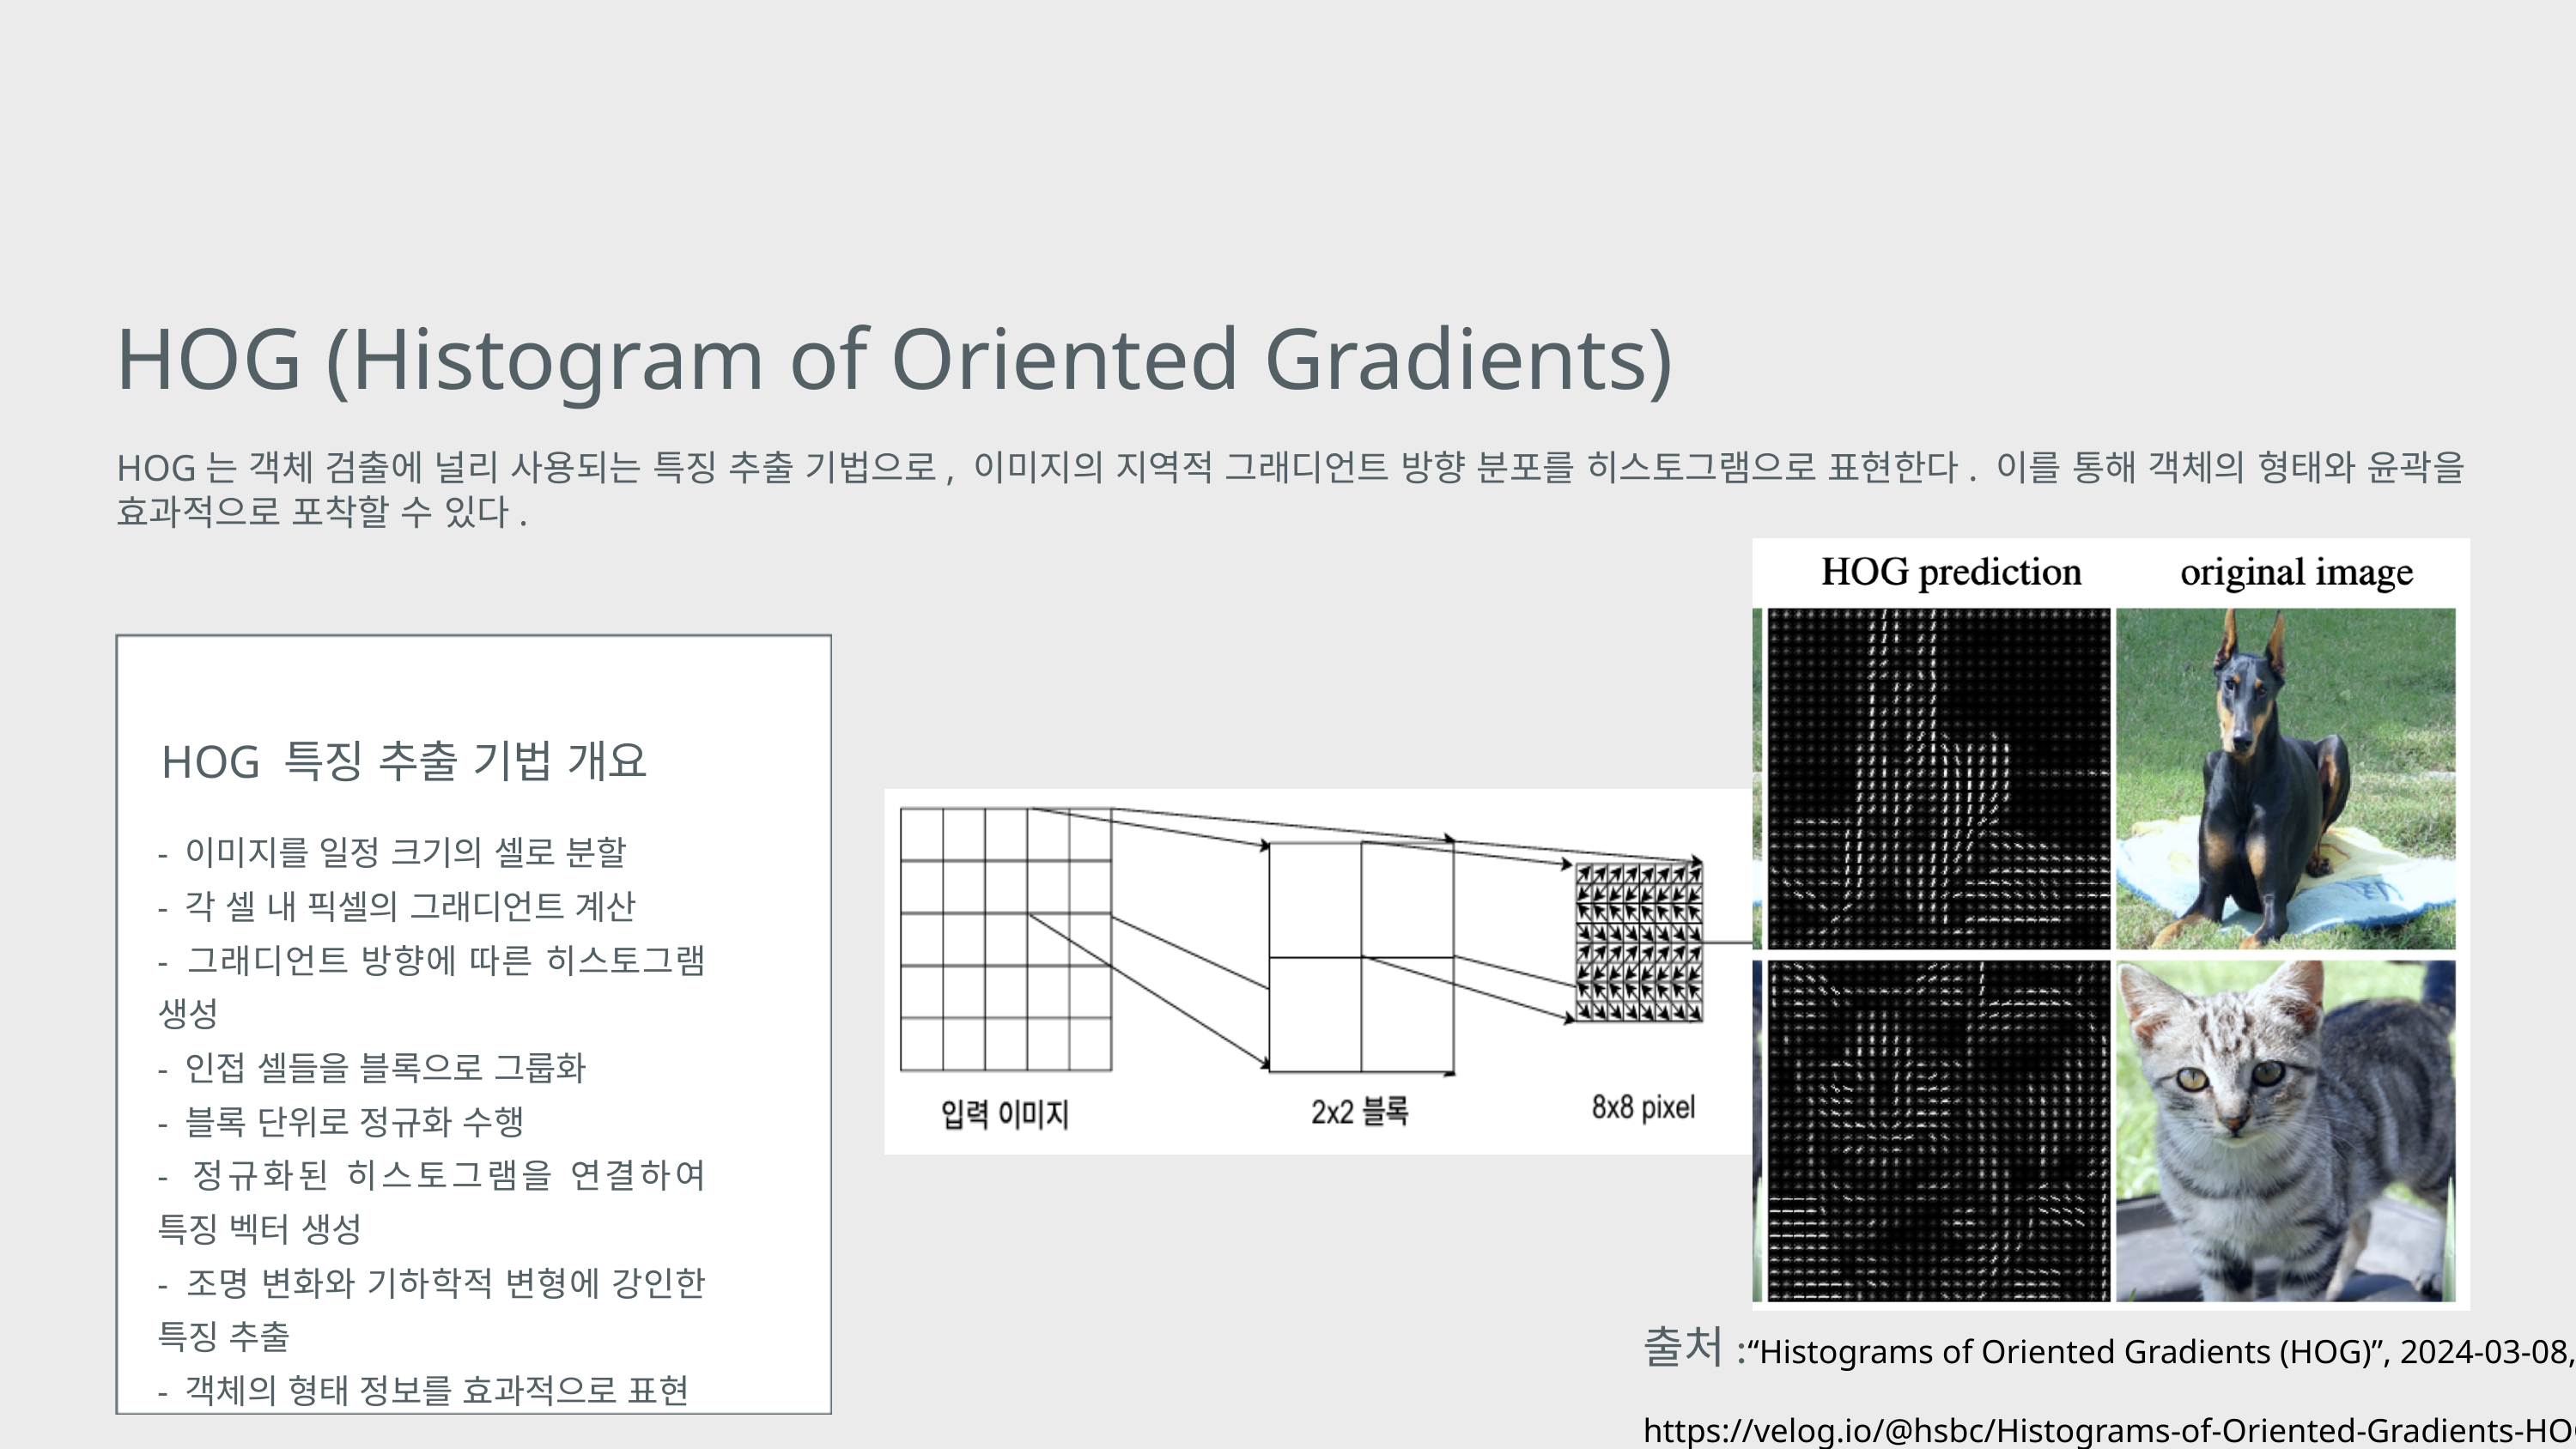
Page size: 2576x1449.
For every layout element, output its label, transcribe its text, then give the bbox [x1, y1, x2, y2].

text_box HOG는 객체 검출에 널리 사용되는 특징 추출 기법으로, 이미지의 지역적 그래디언트 방향 분포를 히스토그램으로 표현한다. 이를 통해 객체의 형태와 윤곽을 효과적으로 포착할 수 있다. [116, 443, 2470, 538]
text_box 출처:“Histograms of Oriented Gradients (HOG)”, 2024-03-08, https://velog.io/@hsbc/Histograms-of-Oriented-Gradients-HOG [1578, 1330, 2576, 1449]
text_box HOG (Histogram of Oriented Gradients) [114, 291, 2480, 409]
picture [884, 537, 2471, 1312]
picture [114, 633, 832, 1416]
